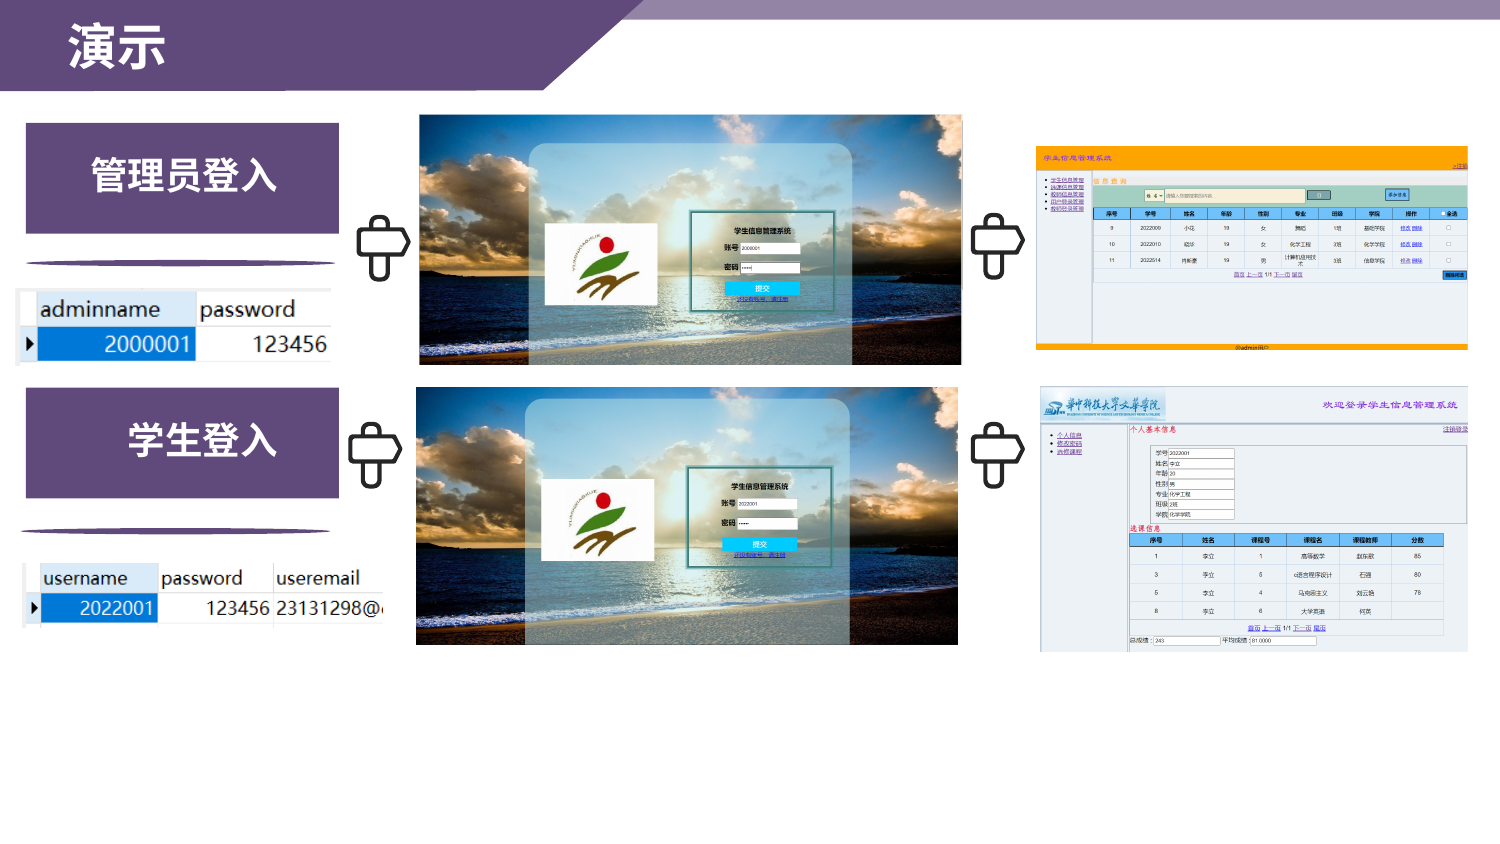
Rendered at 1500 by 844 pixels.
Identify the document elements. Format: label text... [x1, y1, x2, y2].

picture [13, 287, 331, 366]
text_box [25, 122, 340, 235]
text_box [20, 528, 331, 535]
picture [1040, 386, 1468, 652]
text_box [25, 387, 340, 499]
text_box [970, 212, 1026, 280]
text_box [970, 421, 1025, 489]
text_box [356, 214, 411, 282]
picture [21, 563, 384, 629]
picture [1036, 146, 1468, 351]
text_box 演示 [53, 7, 183, 83]
text_box [348, 421, 403, 489]
picture [415, 387, 958, 646]
text_box [25, 259, 336, 267]
picture [418, 114, 963, 366]
